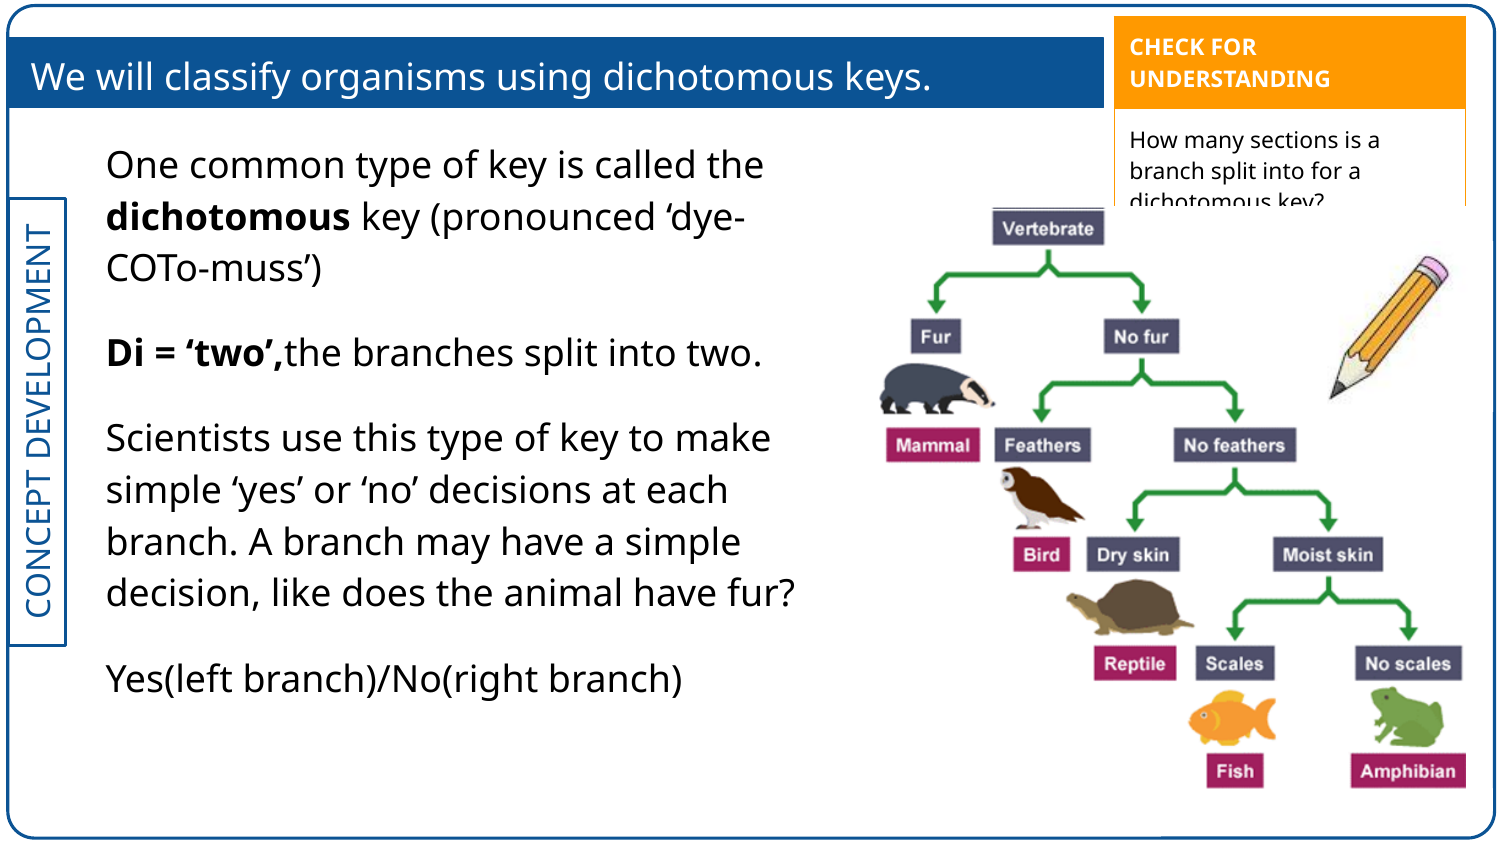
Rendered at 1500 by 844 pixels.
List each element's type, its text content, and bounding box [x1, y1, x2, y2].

picture [878, 206, 1494, 801]
list One common type of key is called the dichotomous key (pronounced ‘dye-COTo-muss’) Di = ‘two’,the branches split into two. Scientists use this type of key to make simple ‘yes’ or ‘no’ decisions at each branch. A branch may have a simple decision, like does the animal have fur? Yes(left branch)/No(right branch) [90, 118, 831, 786]
table_header CHECK FOR UNDERSTANDING [1115, 17, 1465, 108]
table_cell How many sections is a branch split into for a dichotomous key? [1115, 109, 1465, 206]
subtitle We will classify organisms using dichotomous keys. [15, 43, 1097, 101]
